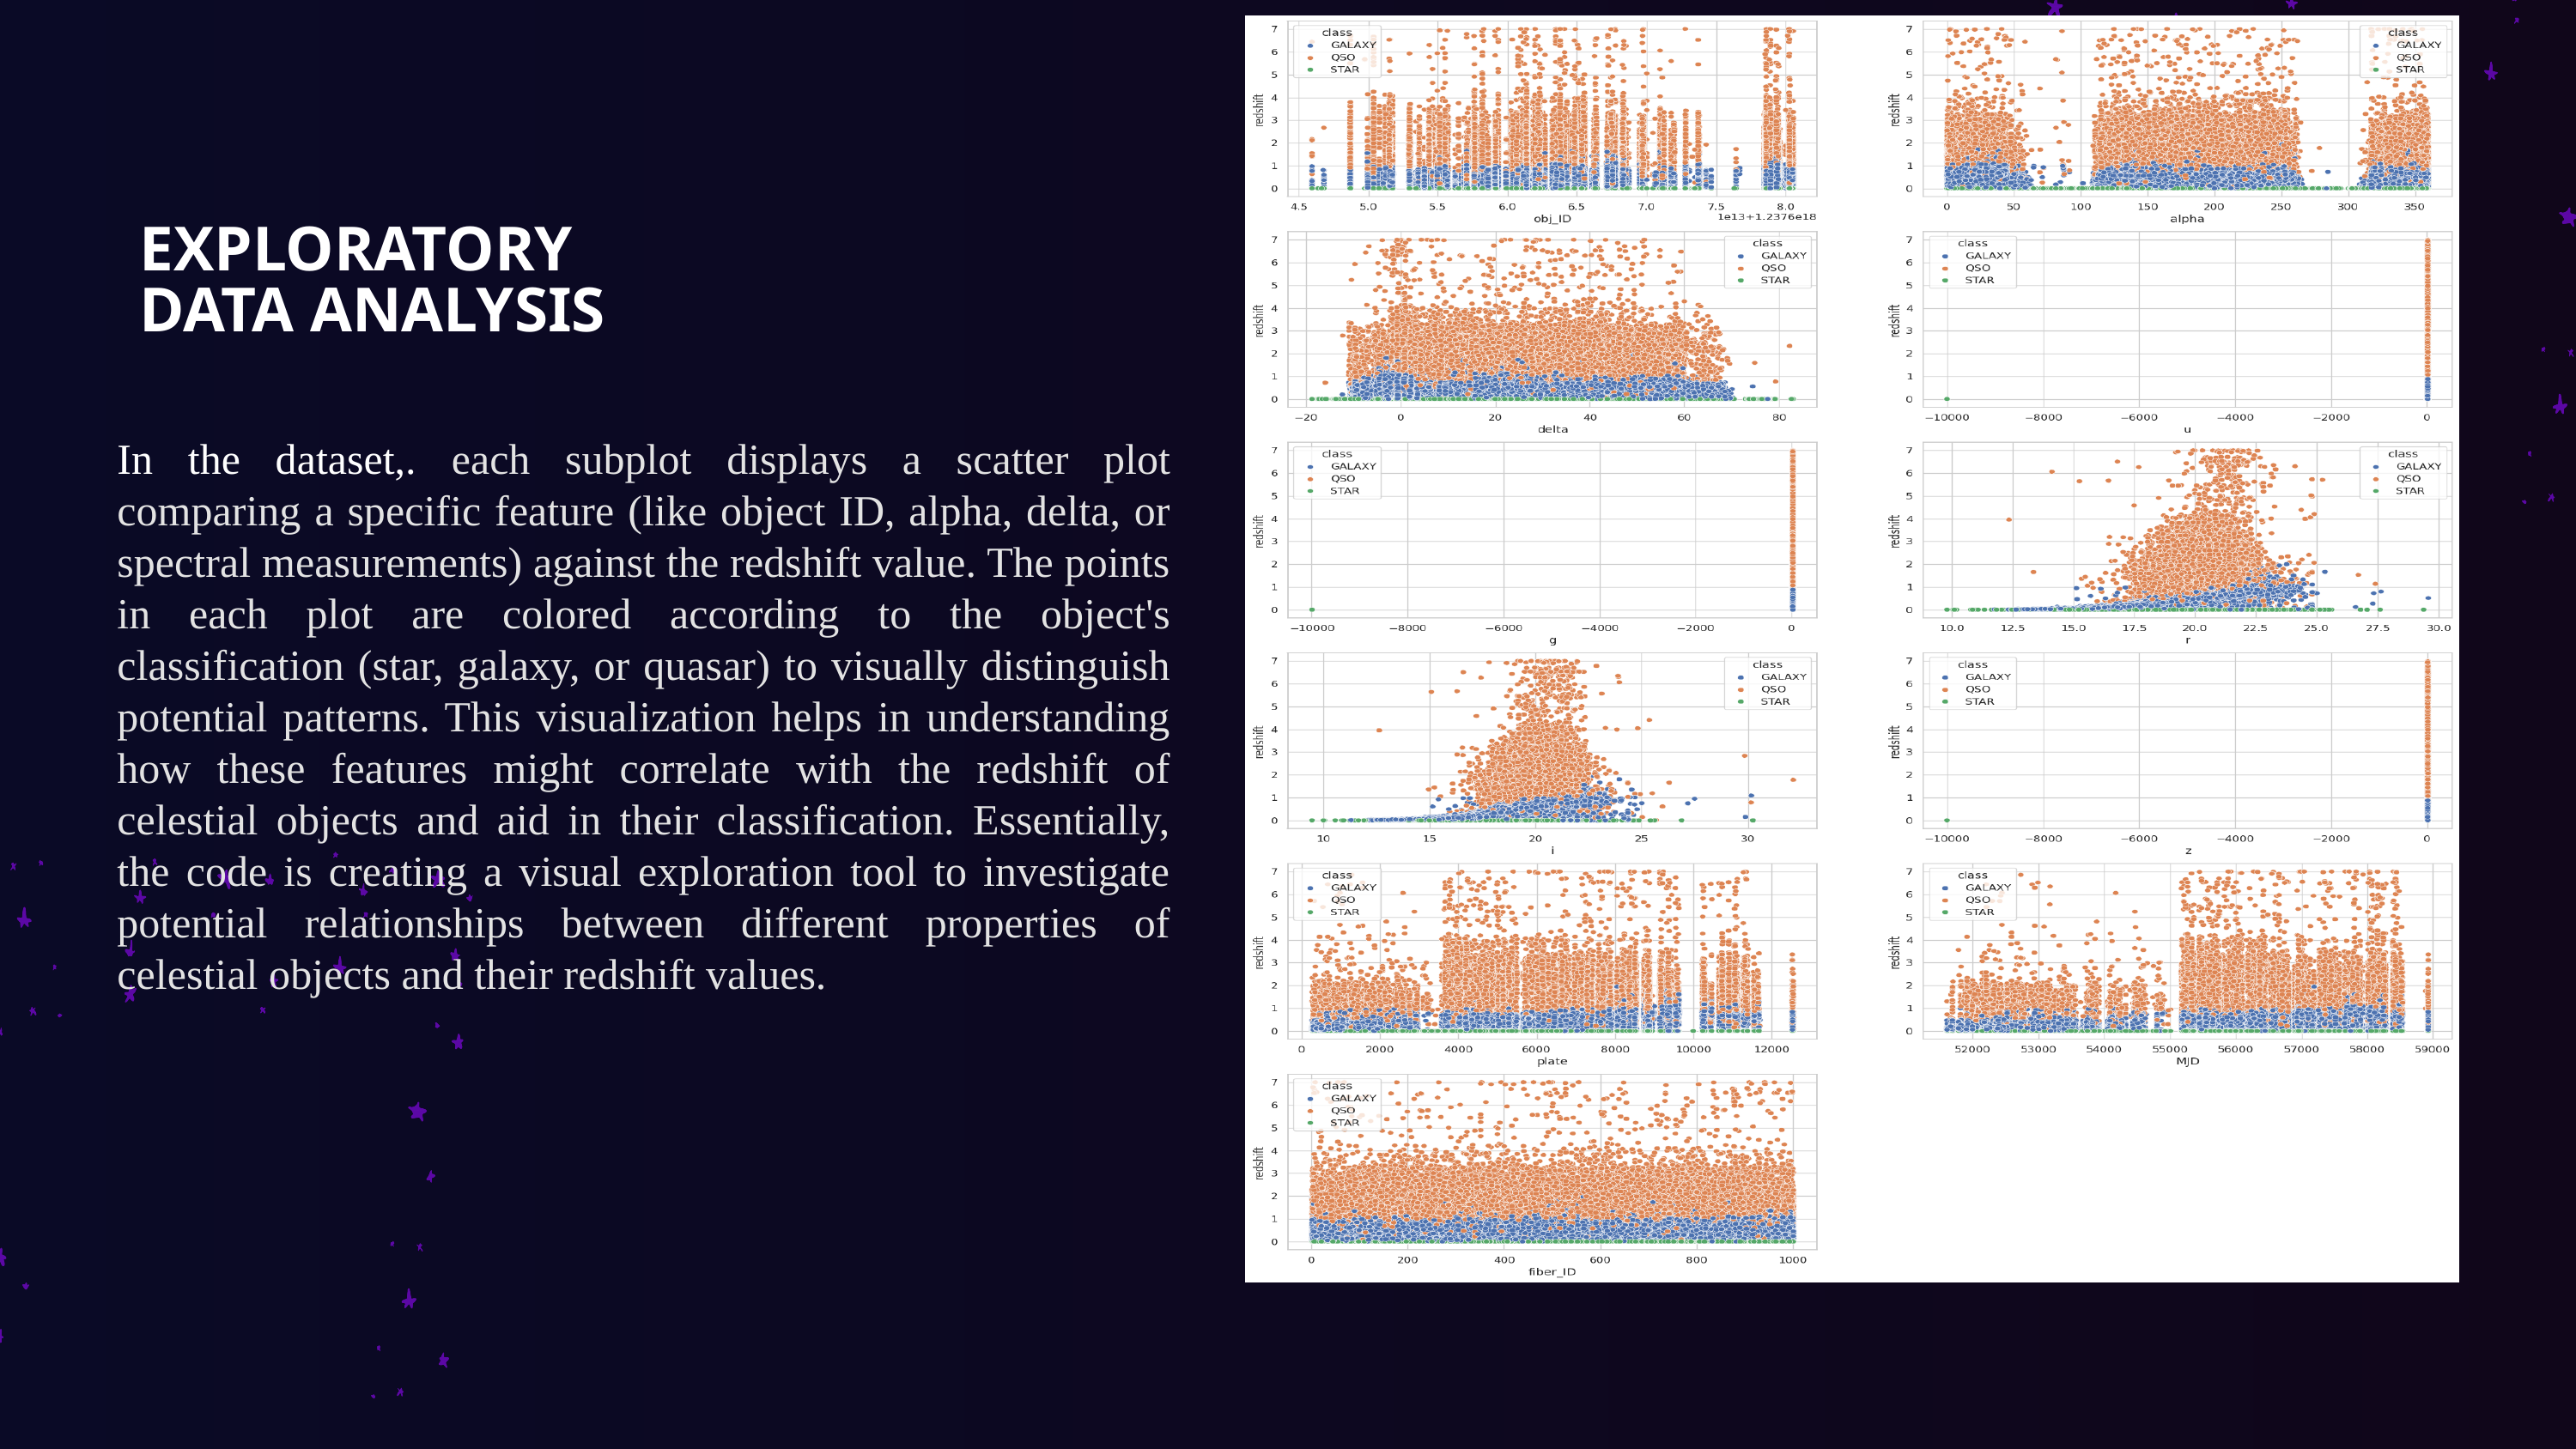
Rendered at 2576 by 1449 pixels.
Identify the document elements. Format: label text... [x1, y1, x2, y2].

text_box [2044, 0, 2576, 615]
picture [1245, 15, 2459, 1283]
text_box In the dataset,. each subplot displays a scatter plot comparing a specific feature (like object ID, alpha, delta, or spectral measurements) against the redshift value. The points in each plot are colored according to the object's classification (star, galaxy, or quasar) to visually distinguish potential patterns. This visualization helps in understanding how these features might correlate with the redshift of celestial objects and aid in their classification. Essentially, the code is creating a visual exploration tool to investigate potential relationships between different properties of celestial objects and their redshift values. [117, 385, 1171, 998]
text_box [0, 852, 473, 1449]
text_box EXPLORATORY DATA ANALYSIS [139, 221, 696, 344]
